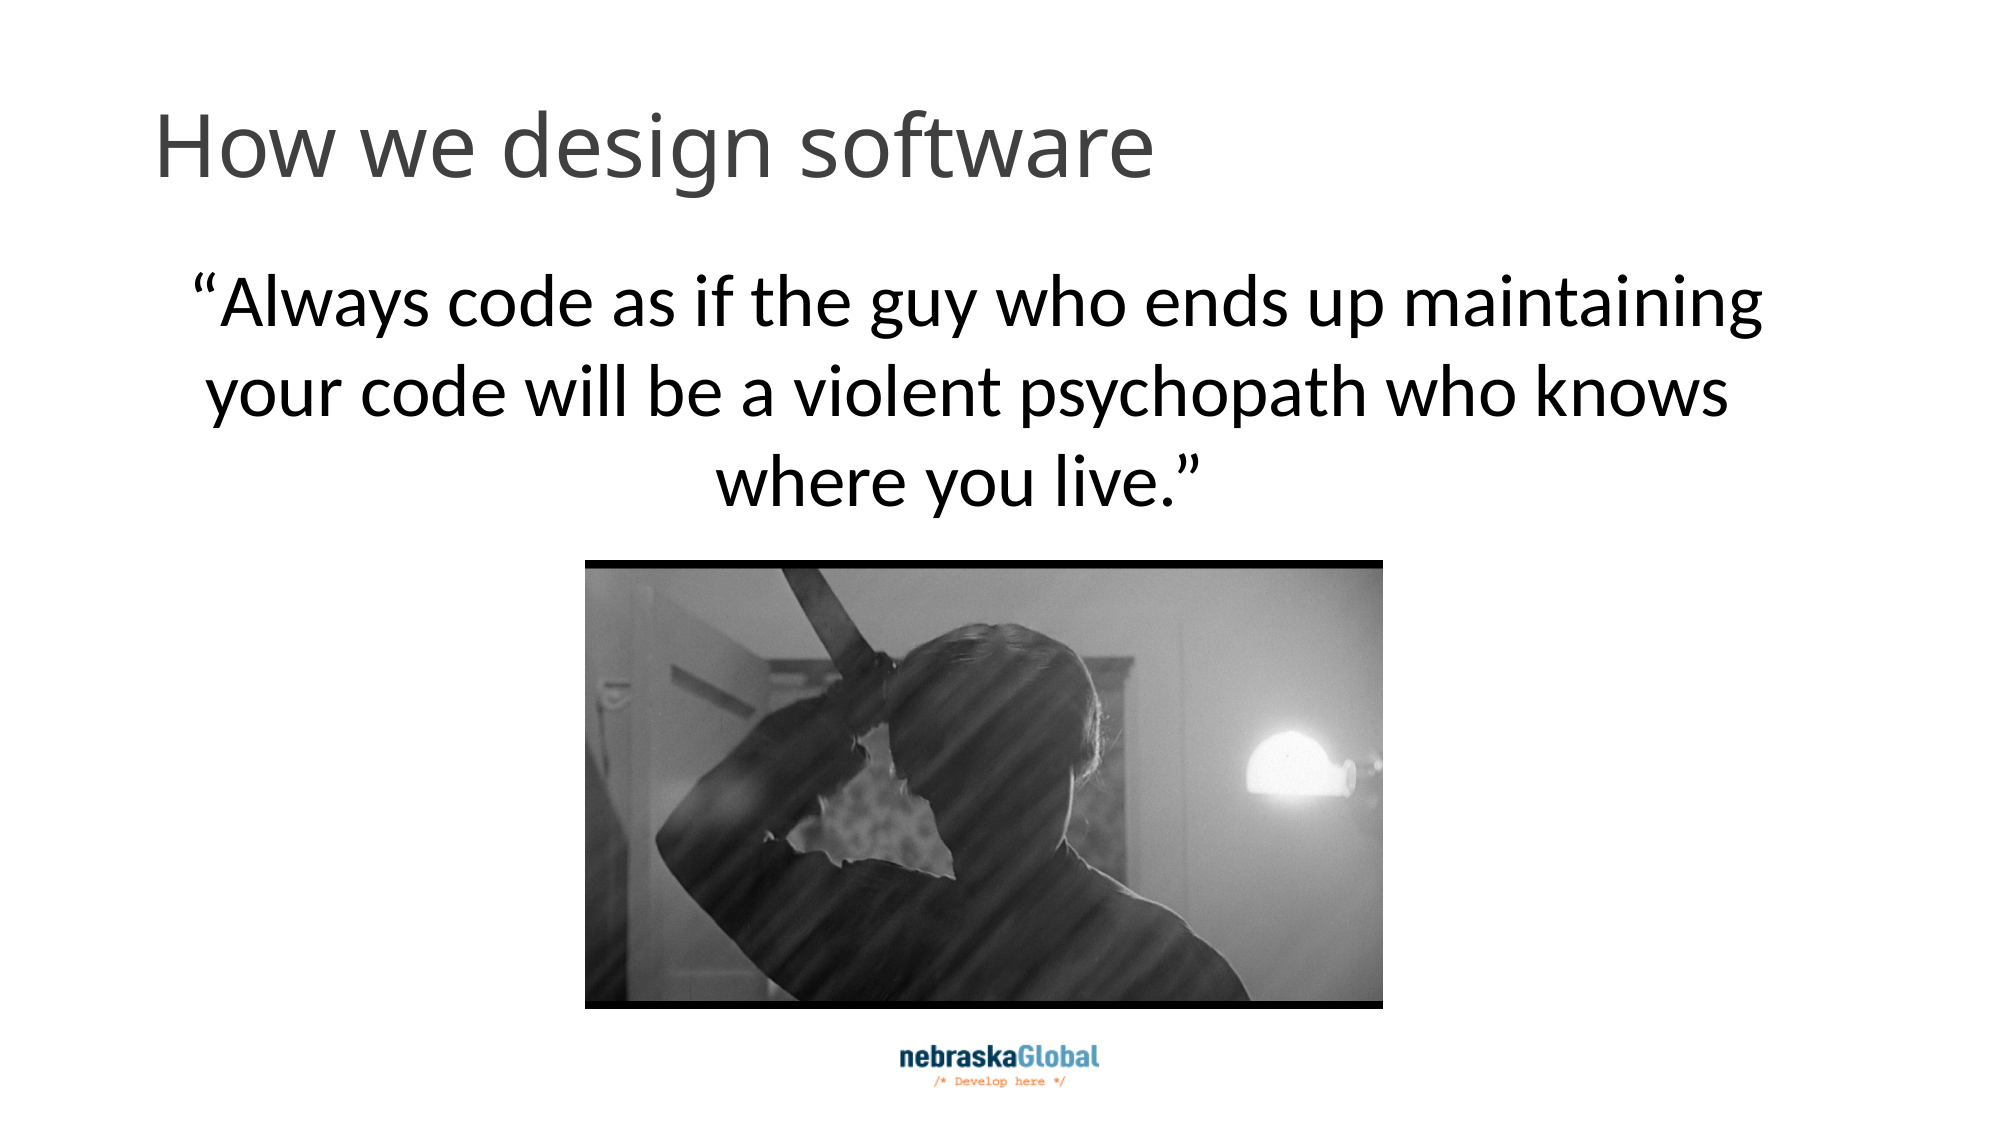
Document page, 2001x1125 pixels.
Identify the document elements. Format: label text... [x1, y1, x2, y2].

title How we design software [137, 59, 1863, 238]
picture [0, 0, 2001, 1125]
text_box “Always code as if the guy who ends up maintaining your code will be a violent psychopath who knows where you live.” [154, 244, 1782, 530]
